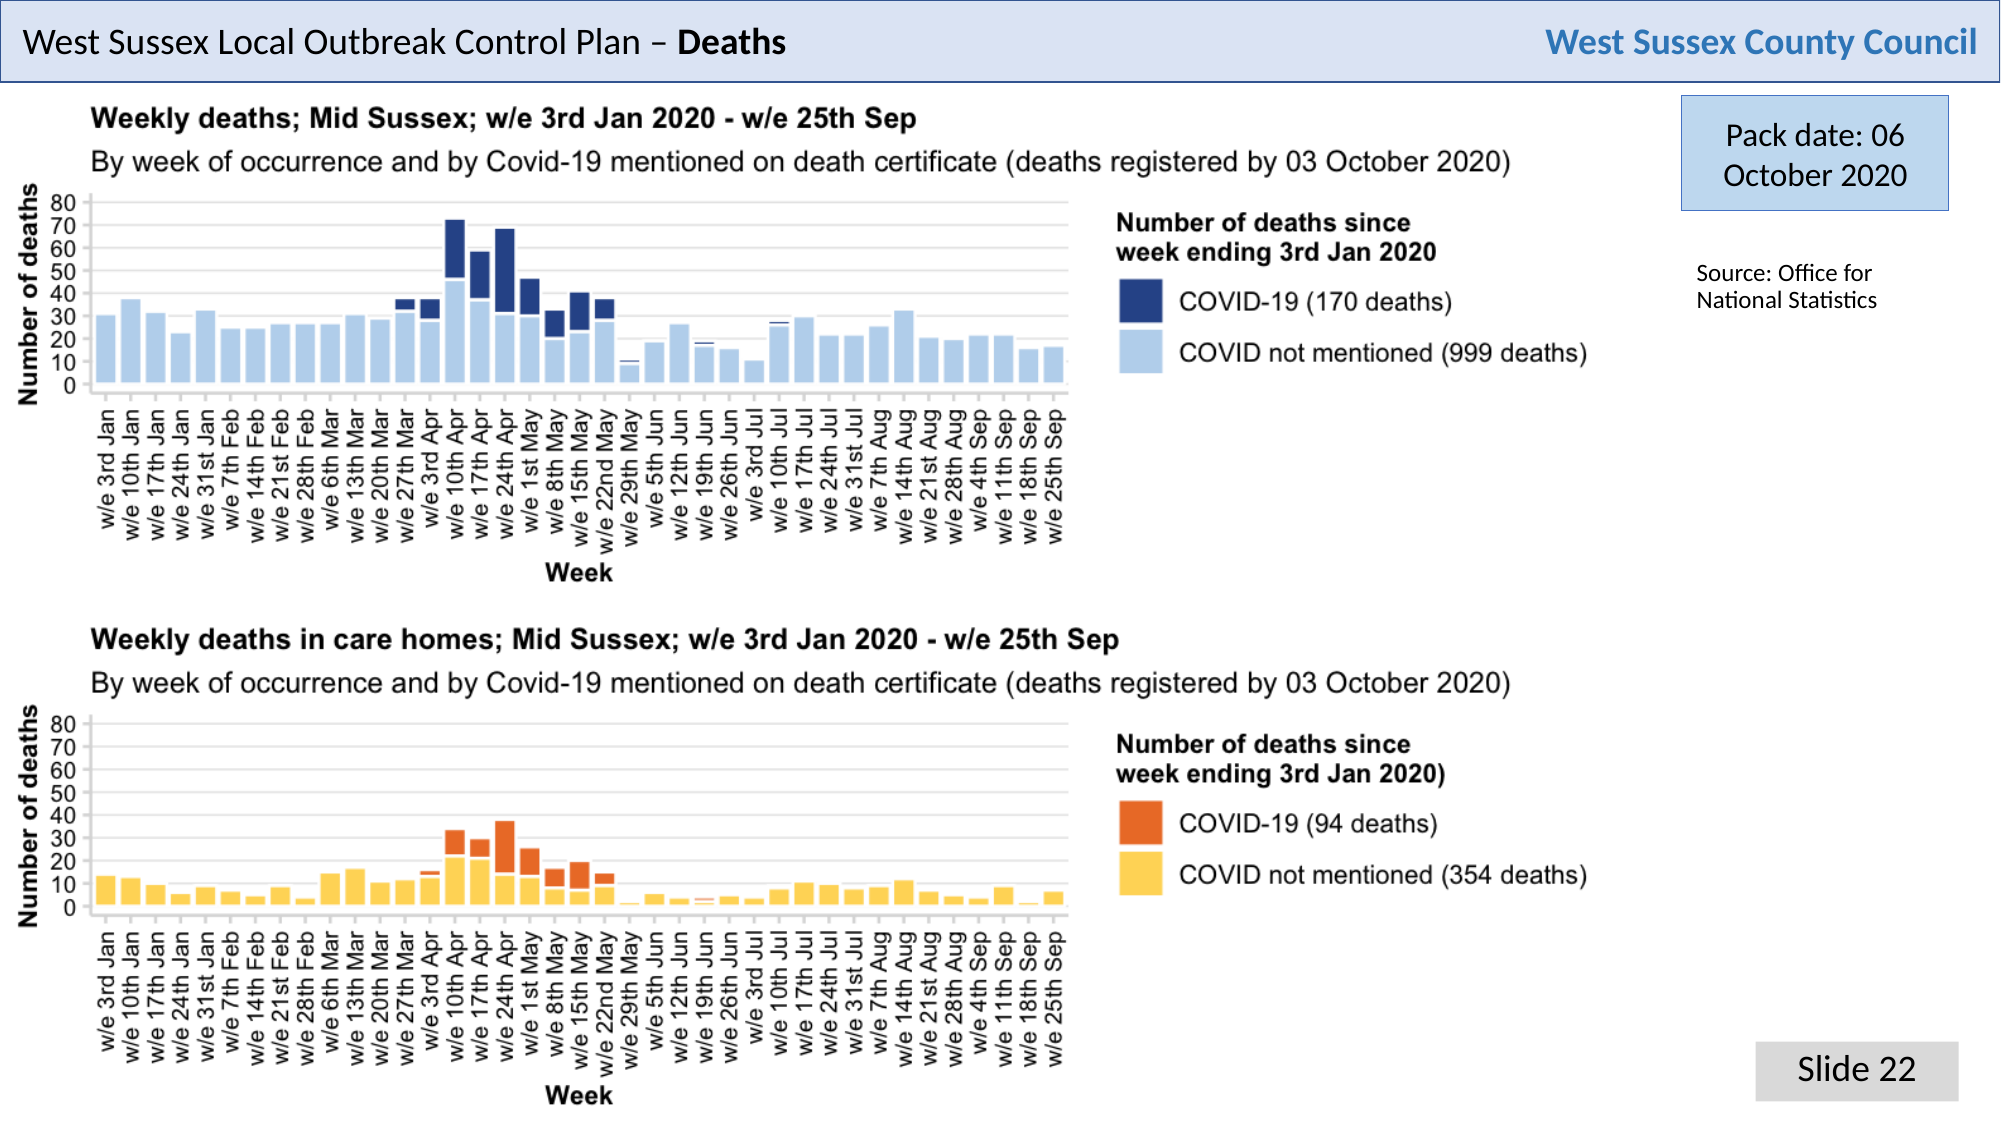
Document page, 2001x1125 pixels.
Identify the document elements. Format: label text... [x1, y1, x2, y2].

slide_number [1681, 95, 1949, 211]
list Slide 22 [1755, 1041, 1959, 1102]
picture [3, 612, 1619, 1125]
list Source: Office for National Statistics [1681, 252, 1959, 289]
picture [3, 91, 1619, 602]
